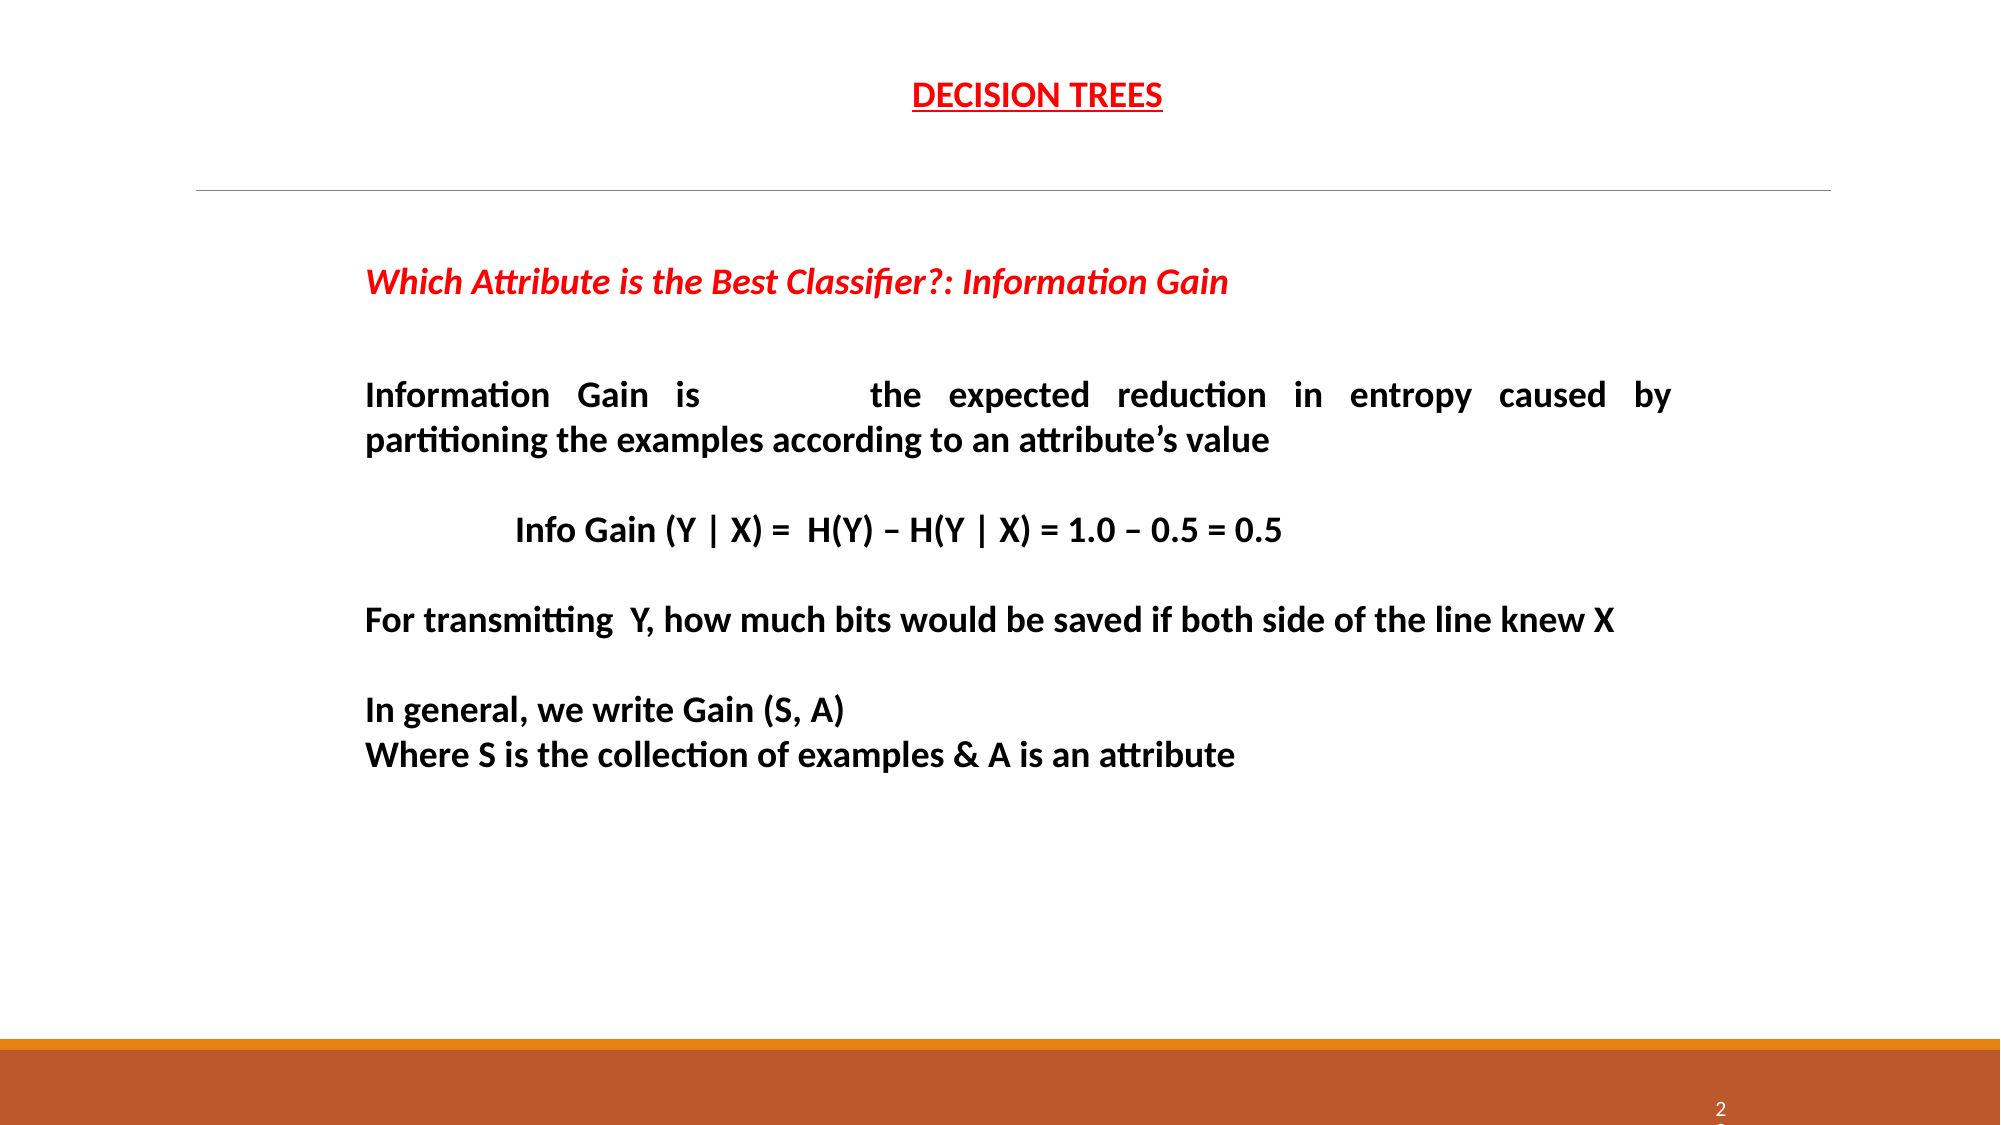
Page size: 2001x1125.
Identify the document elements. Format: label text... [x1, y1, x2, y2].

text_box DECISION TREES [382, 62, 1693, 123]
slide_number 23 [1700, 1084, 1750, 1125]
text_box Information Gain is the expected reduction in entropy caused by partitioning the examples according to an attribute’s value Info Gain (Y | X) = H(Y) – H(Y | X) = 1.0 – 0.5 = 0.5 For transmitting Y, how much bits would be saved if both side of the line knew X In general, we write Gain (S, A) Where S is the collection of examples & A is an attribute [357, 362, 1680, 783]
text_box Which Attribute is the Best Classifier?: Information Gain [357, 249, 1684, 310]
